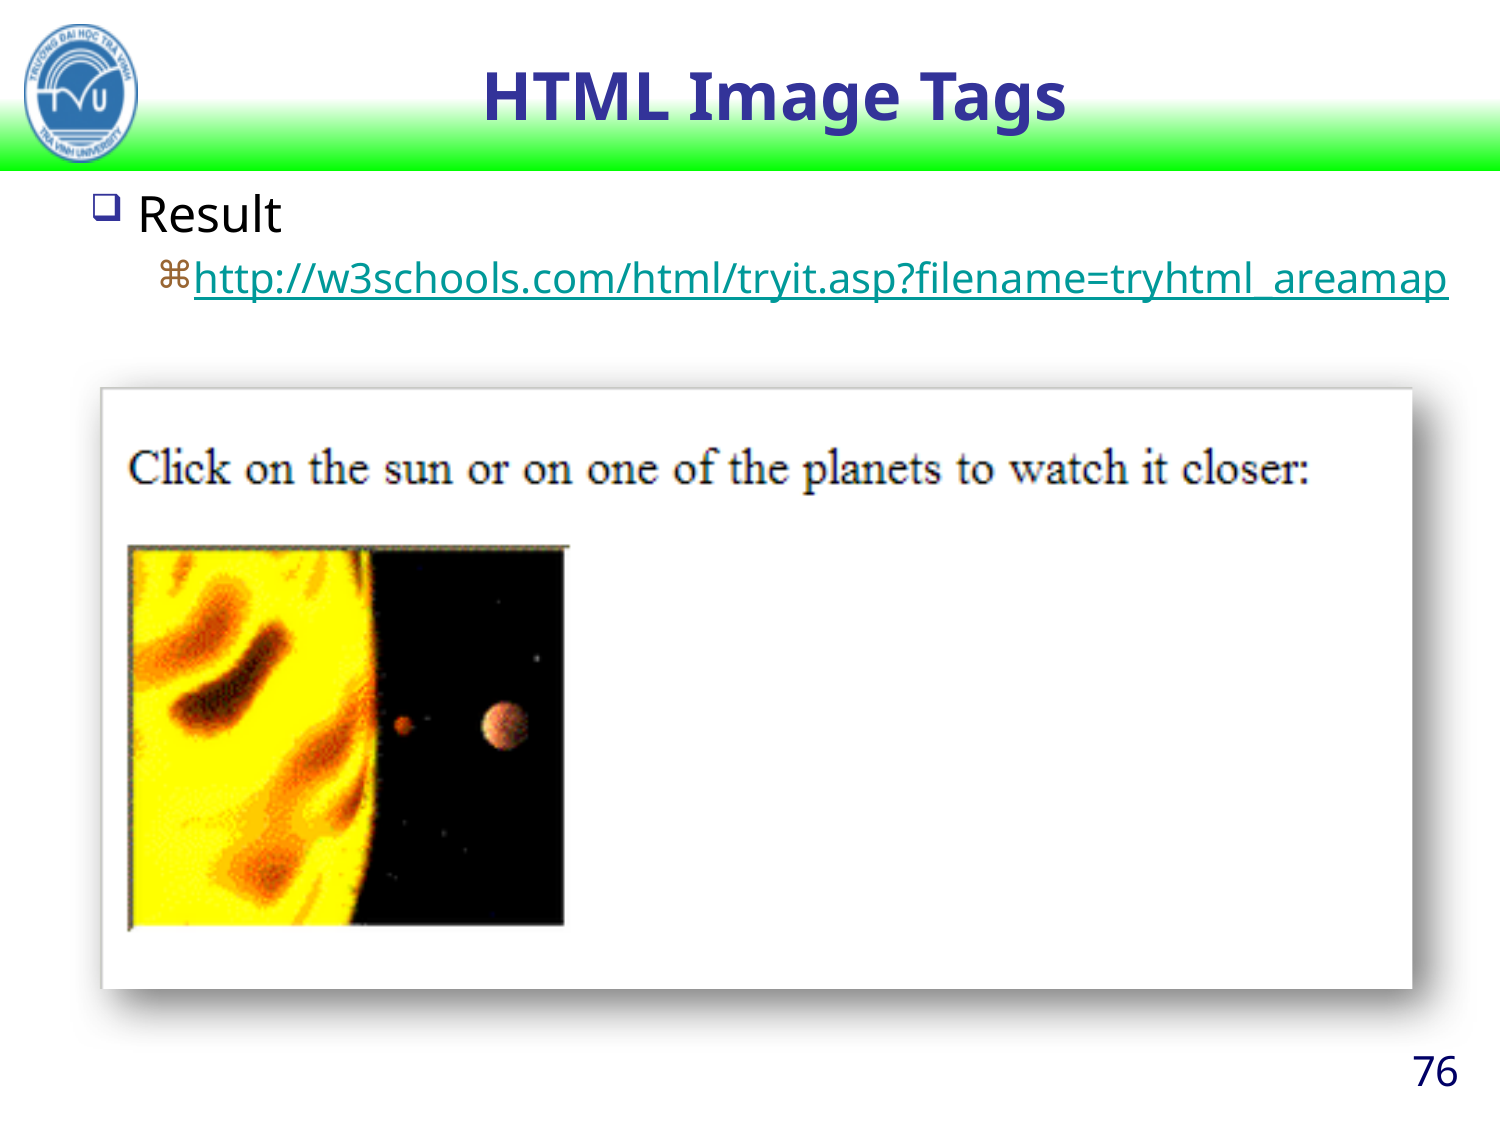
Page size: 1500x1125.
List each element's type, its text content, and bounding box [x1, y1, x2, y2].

title HTML Image Tags [74, 24, 1476, 163]
picture [99, 387, 1413, 989]
picture [24, 24, 74, 163]
slide_number 76 [1312, 1037, 1476, 1101]
list Result http://w3schools.com/html/tryit.asp?filename=tryhtml_areamap [74, 174, 1476, 351]
